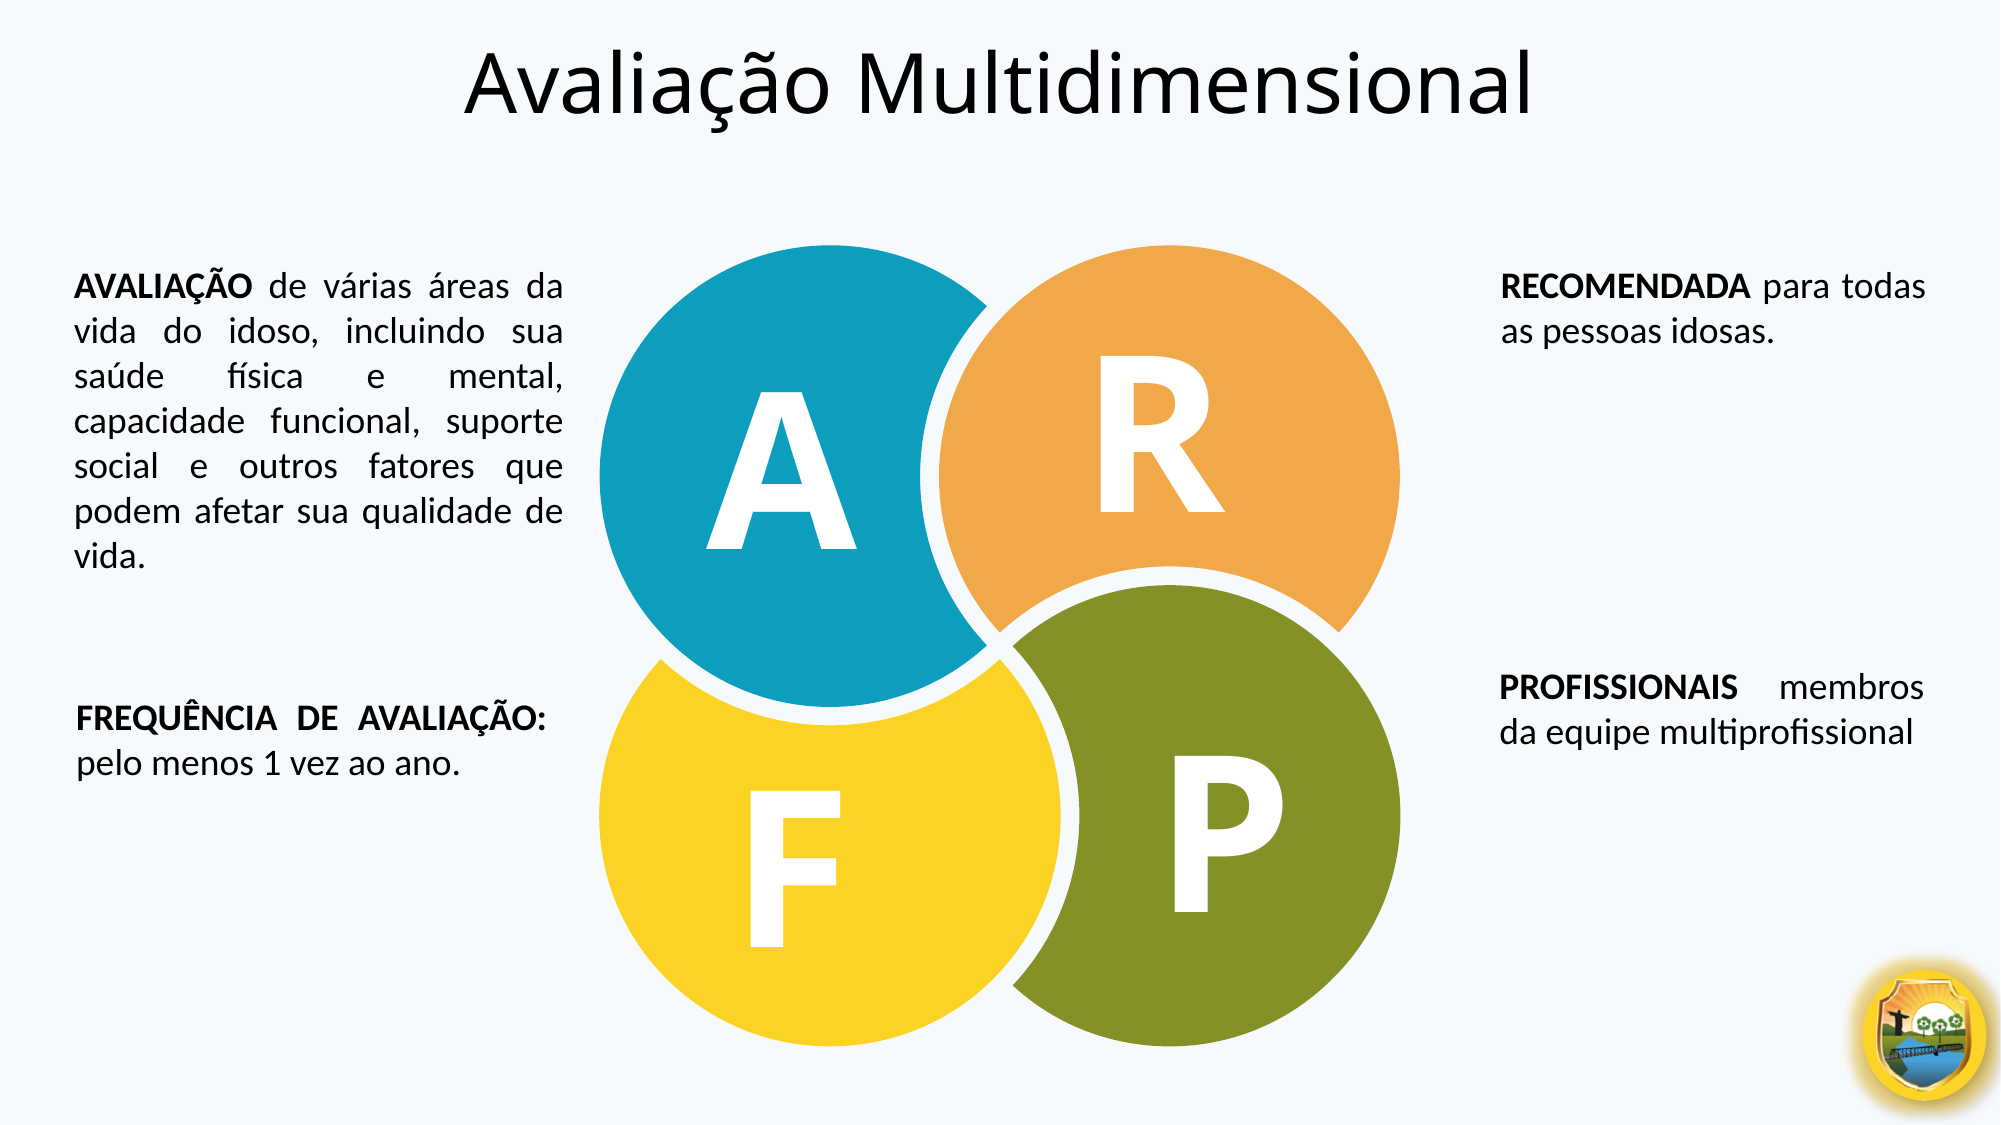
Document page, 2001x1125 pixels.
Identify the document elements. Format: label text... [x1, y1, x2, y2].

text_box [577, 245, 987, 707]
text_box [938, 245, 1423, 633]
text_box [599, 659, 1012, 1047]
text_box RECOMENDADA para todas as pessoas idosas. [1500, 260, 1927, 351]
picture [1862, 970, 1987, 1101]
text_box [1012, 585, 1401, 1047]
text_box AVALIAÇÃO de várias áreas da vida do idoso, incluindo sua saúde física e mental, capacidade funcional, suporte social e outros fatores que podem afetar sua qualidade de vida. [73, 260, 565, 351]
text_box Avaliação Multidimensional [0, 29, 2000, 120]
text_box PROFISSIONAIS membros da equipe multiprofissional [1499, 662, 1925, 752]
text_box FREQUÊNCIA DE AVALIAÇÃO: pelo menos 1 vez ao ano. [75, 693, 567, 783]
